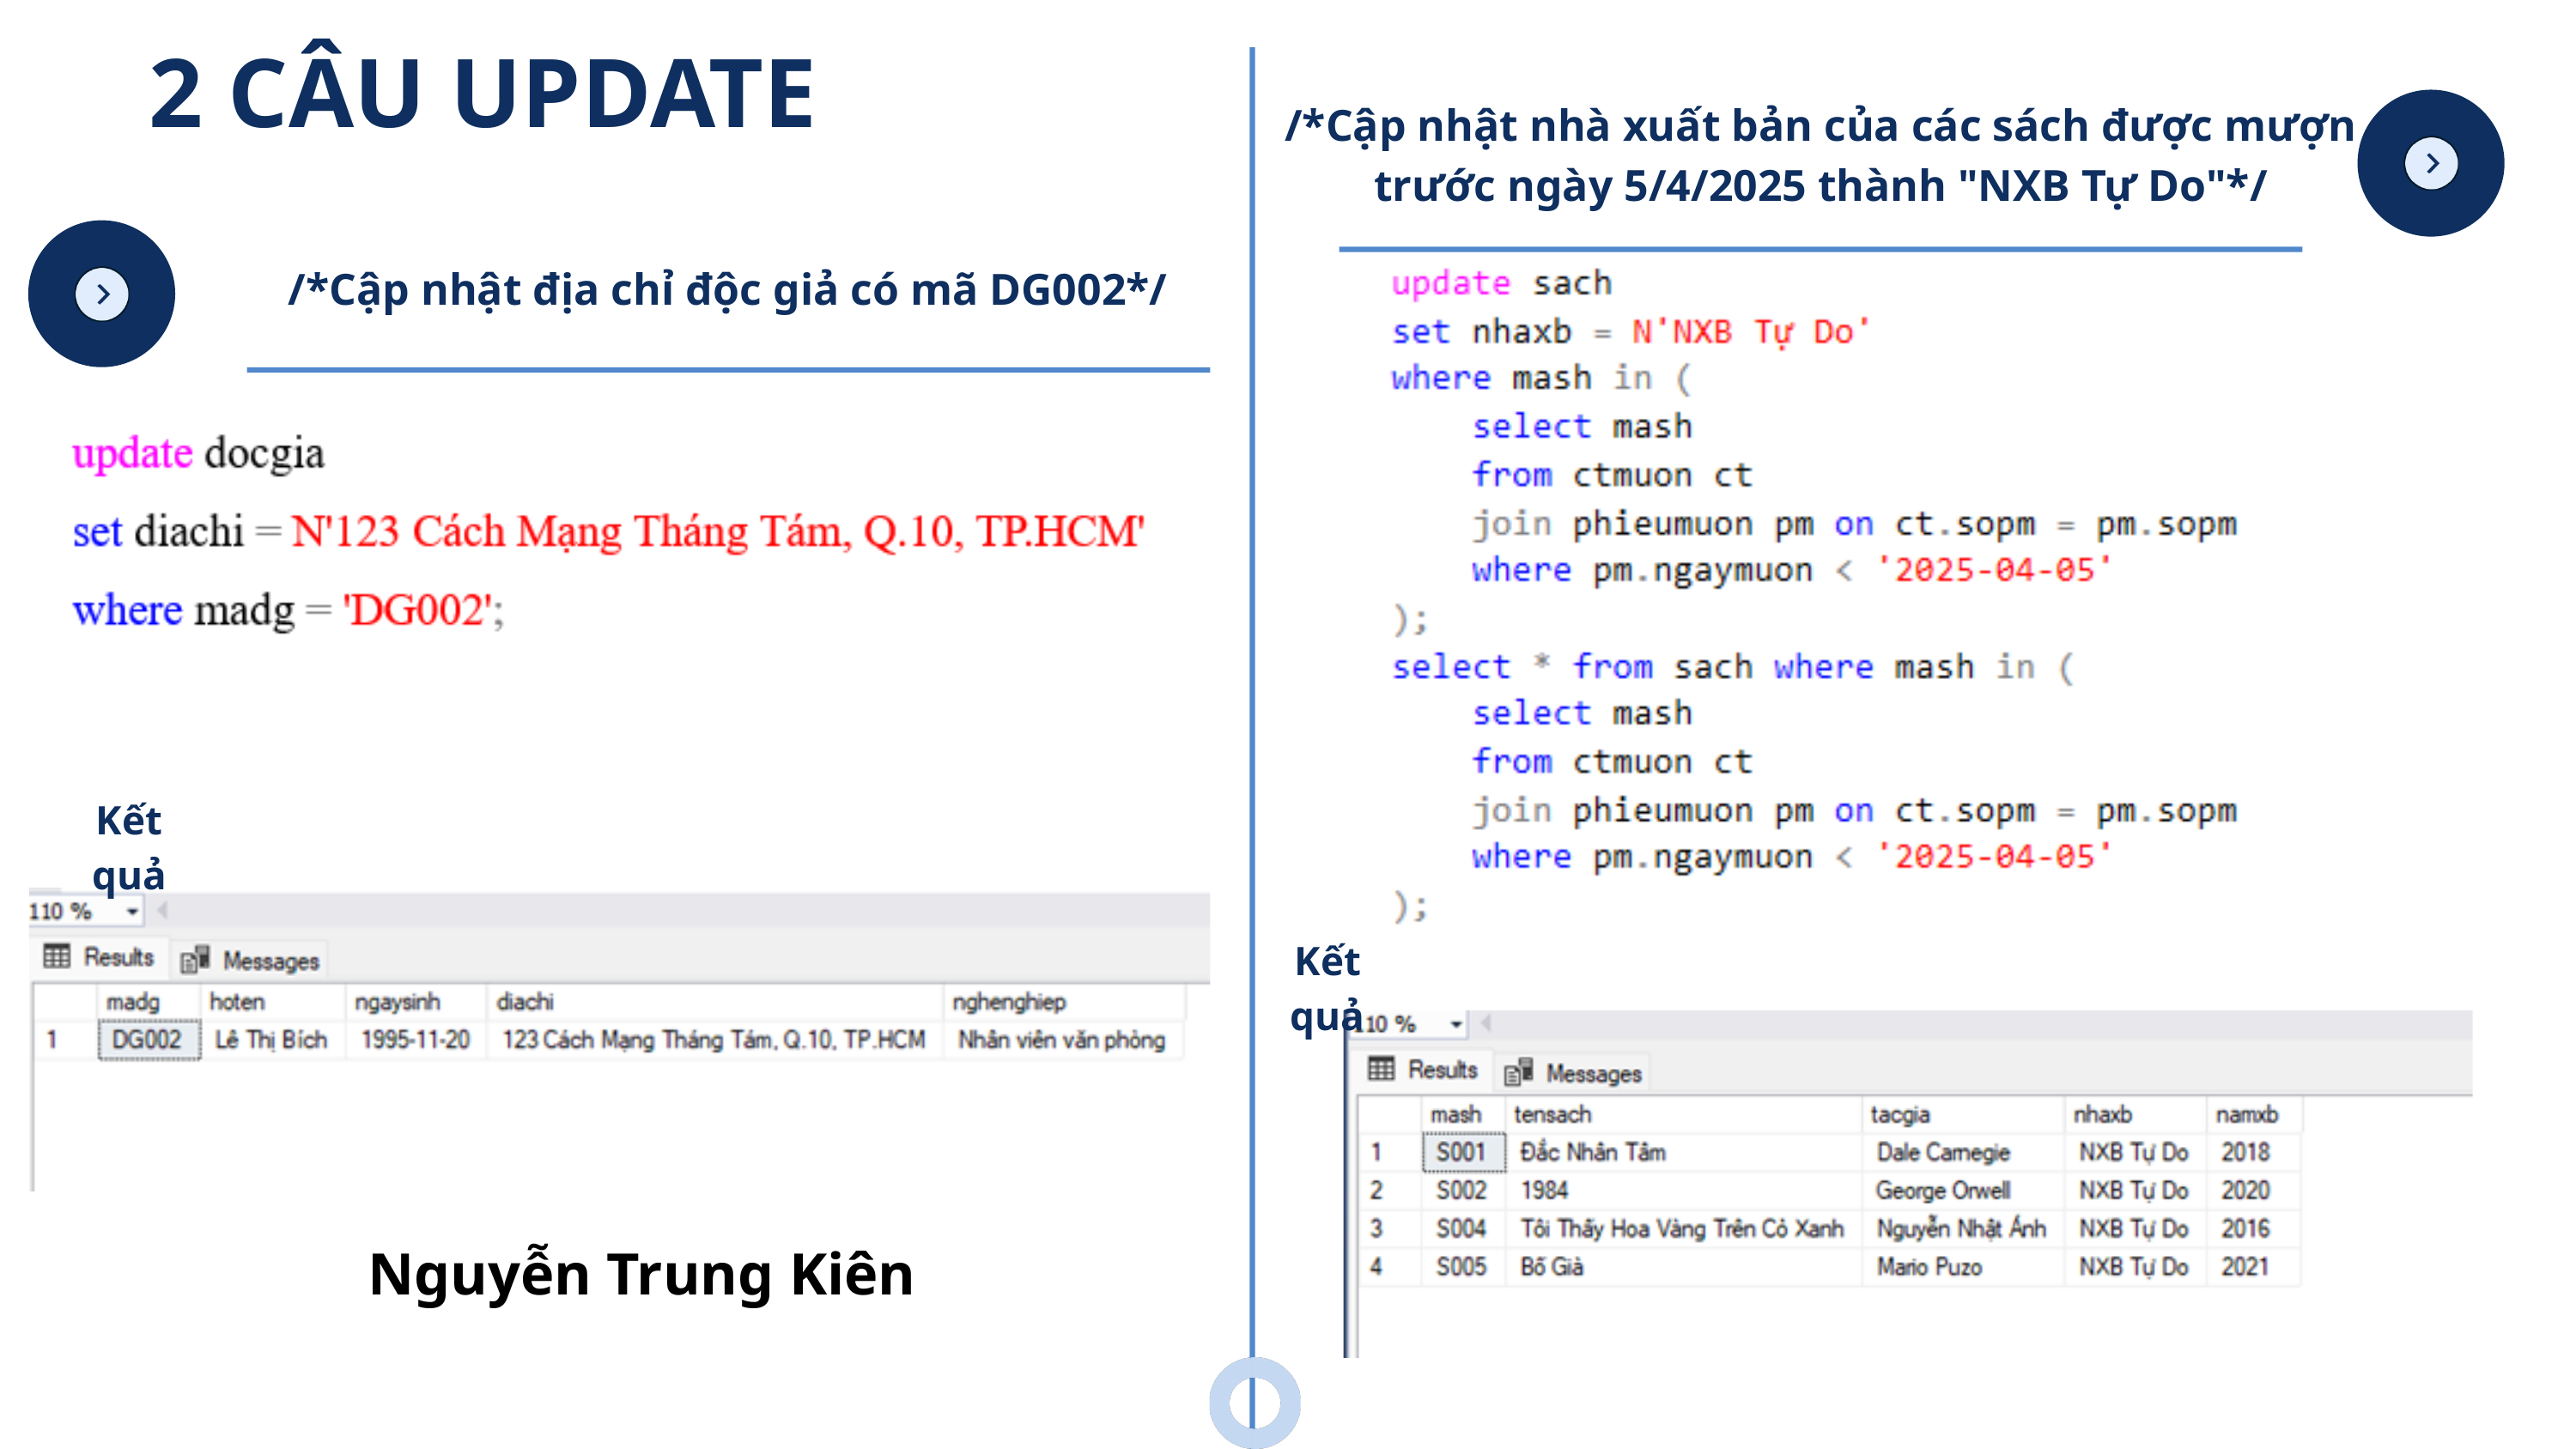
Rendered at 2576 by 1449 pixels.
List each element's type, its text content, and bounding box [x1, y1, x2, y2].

text_box Kết quả [1255, 928, 1400, 1039]
text_box [28, 888, 1211, 1191]
text_box 2 CÂU UPDATE [149, 26, 1236, 148]
text_box [1343, 1010, 2473, 1358]
text_box Kết quả [56, 787, 203, 898]
text_box Nguyễn Trung Kiên [0, 1226, 2278, 1307]
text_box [27, 220, 176, 367]
text_box [27, 418, 1162, 652]
text_box [1209, 1357, 1301, 1449]
text_box /*Cập nhật nhà xuất bản của các sách được mượn trước ngày 5/4/2025 thành "NXB Tự Do"*/ [1269, 89, 2372, 270]
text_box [2357, 89, 2505, 237]
text_box [1343, 270, 2278, 961]
text_box /*Cập nhật địa chỉ độc giả có mã DG002*/ [246, 253, 1210, 314]
